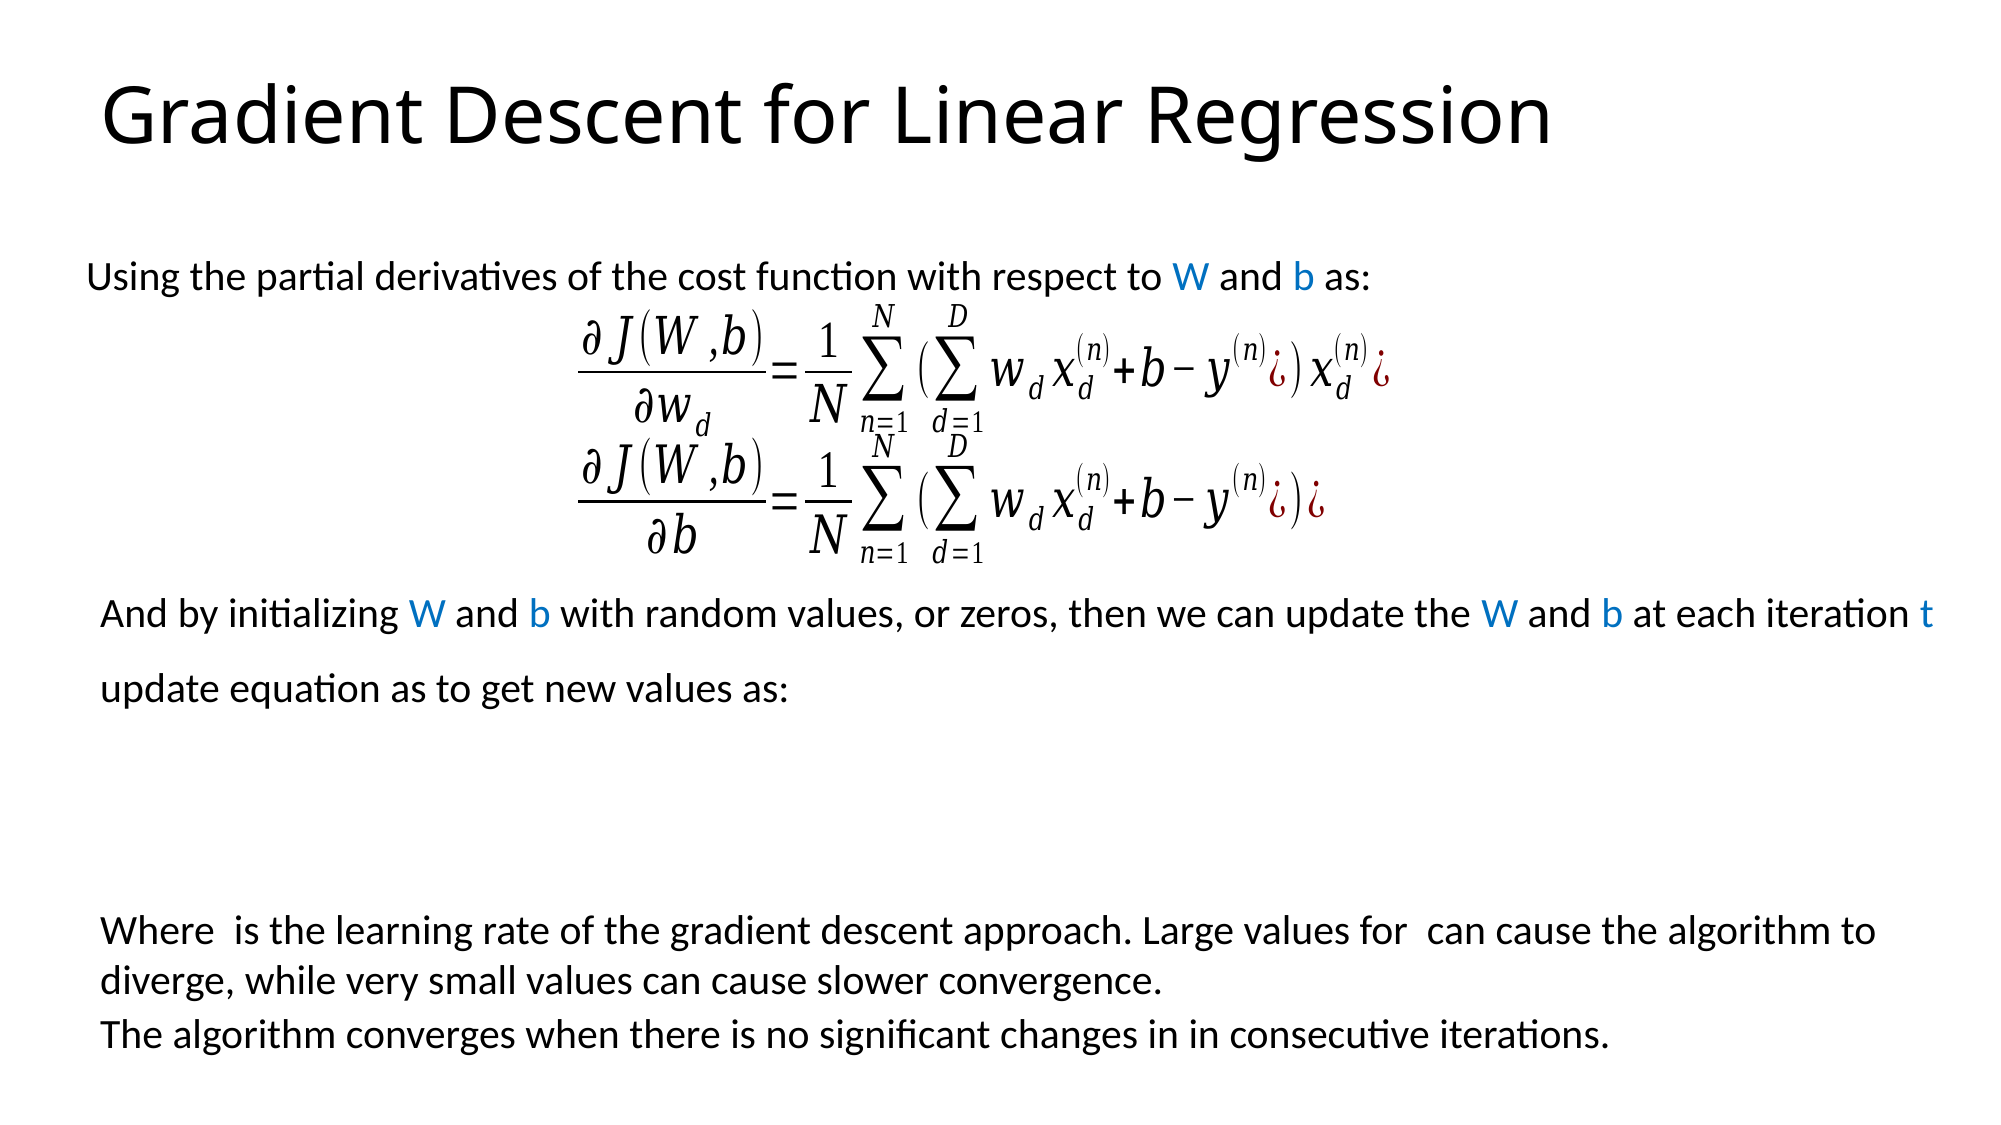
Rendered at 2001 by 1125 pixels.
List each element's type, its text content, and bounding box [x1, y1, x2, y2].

title Gradient Descent for Linear Regression [85, 67, 1811, 168]
text_box Using the partial derivatives of the cost function with respect to W and b as: [71, 216, 1897, 307]
text_box And by initializing W and b with random values, or zeros, then we can update the W and b at each iteration t update equation as to get new values as: [85, 553, 1984, 718]
